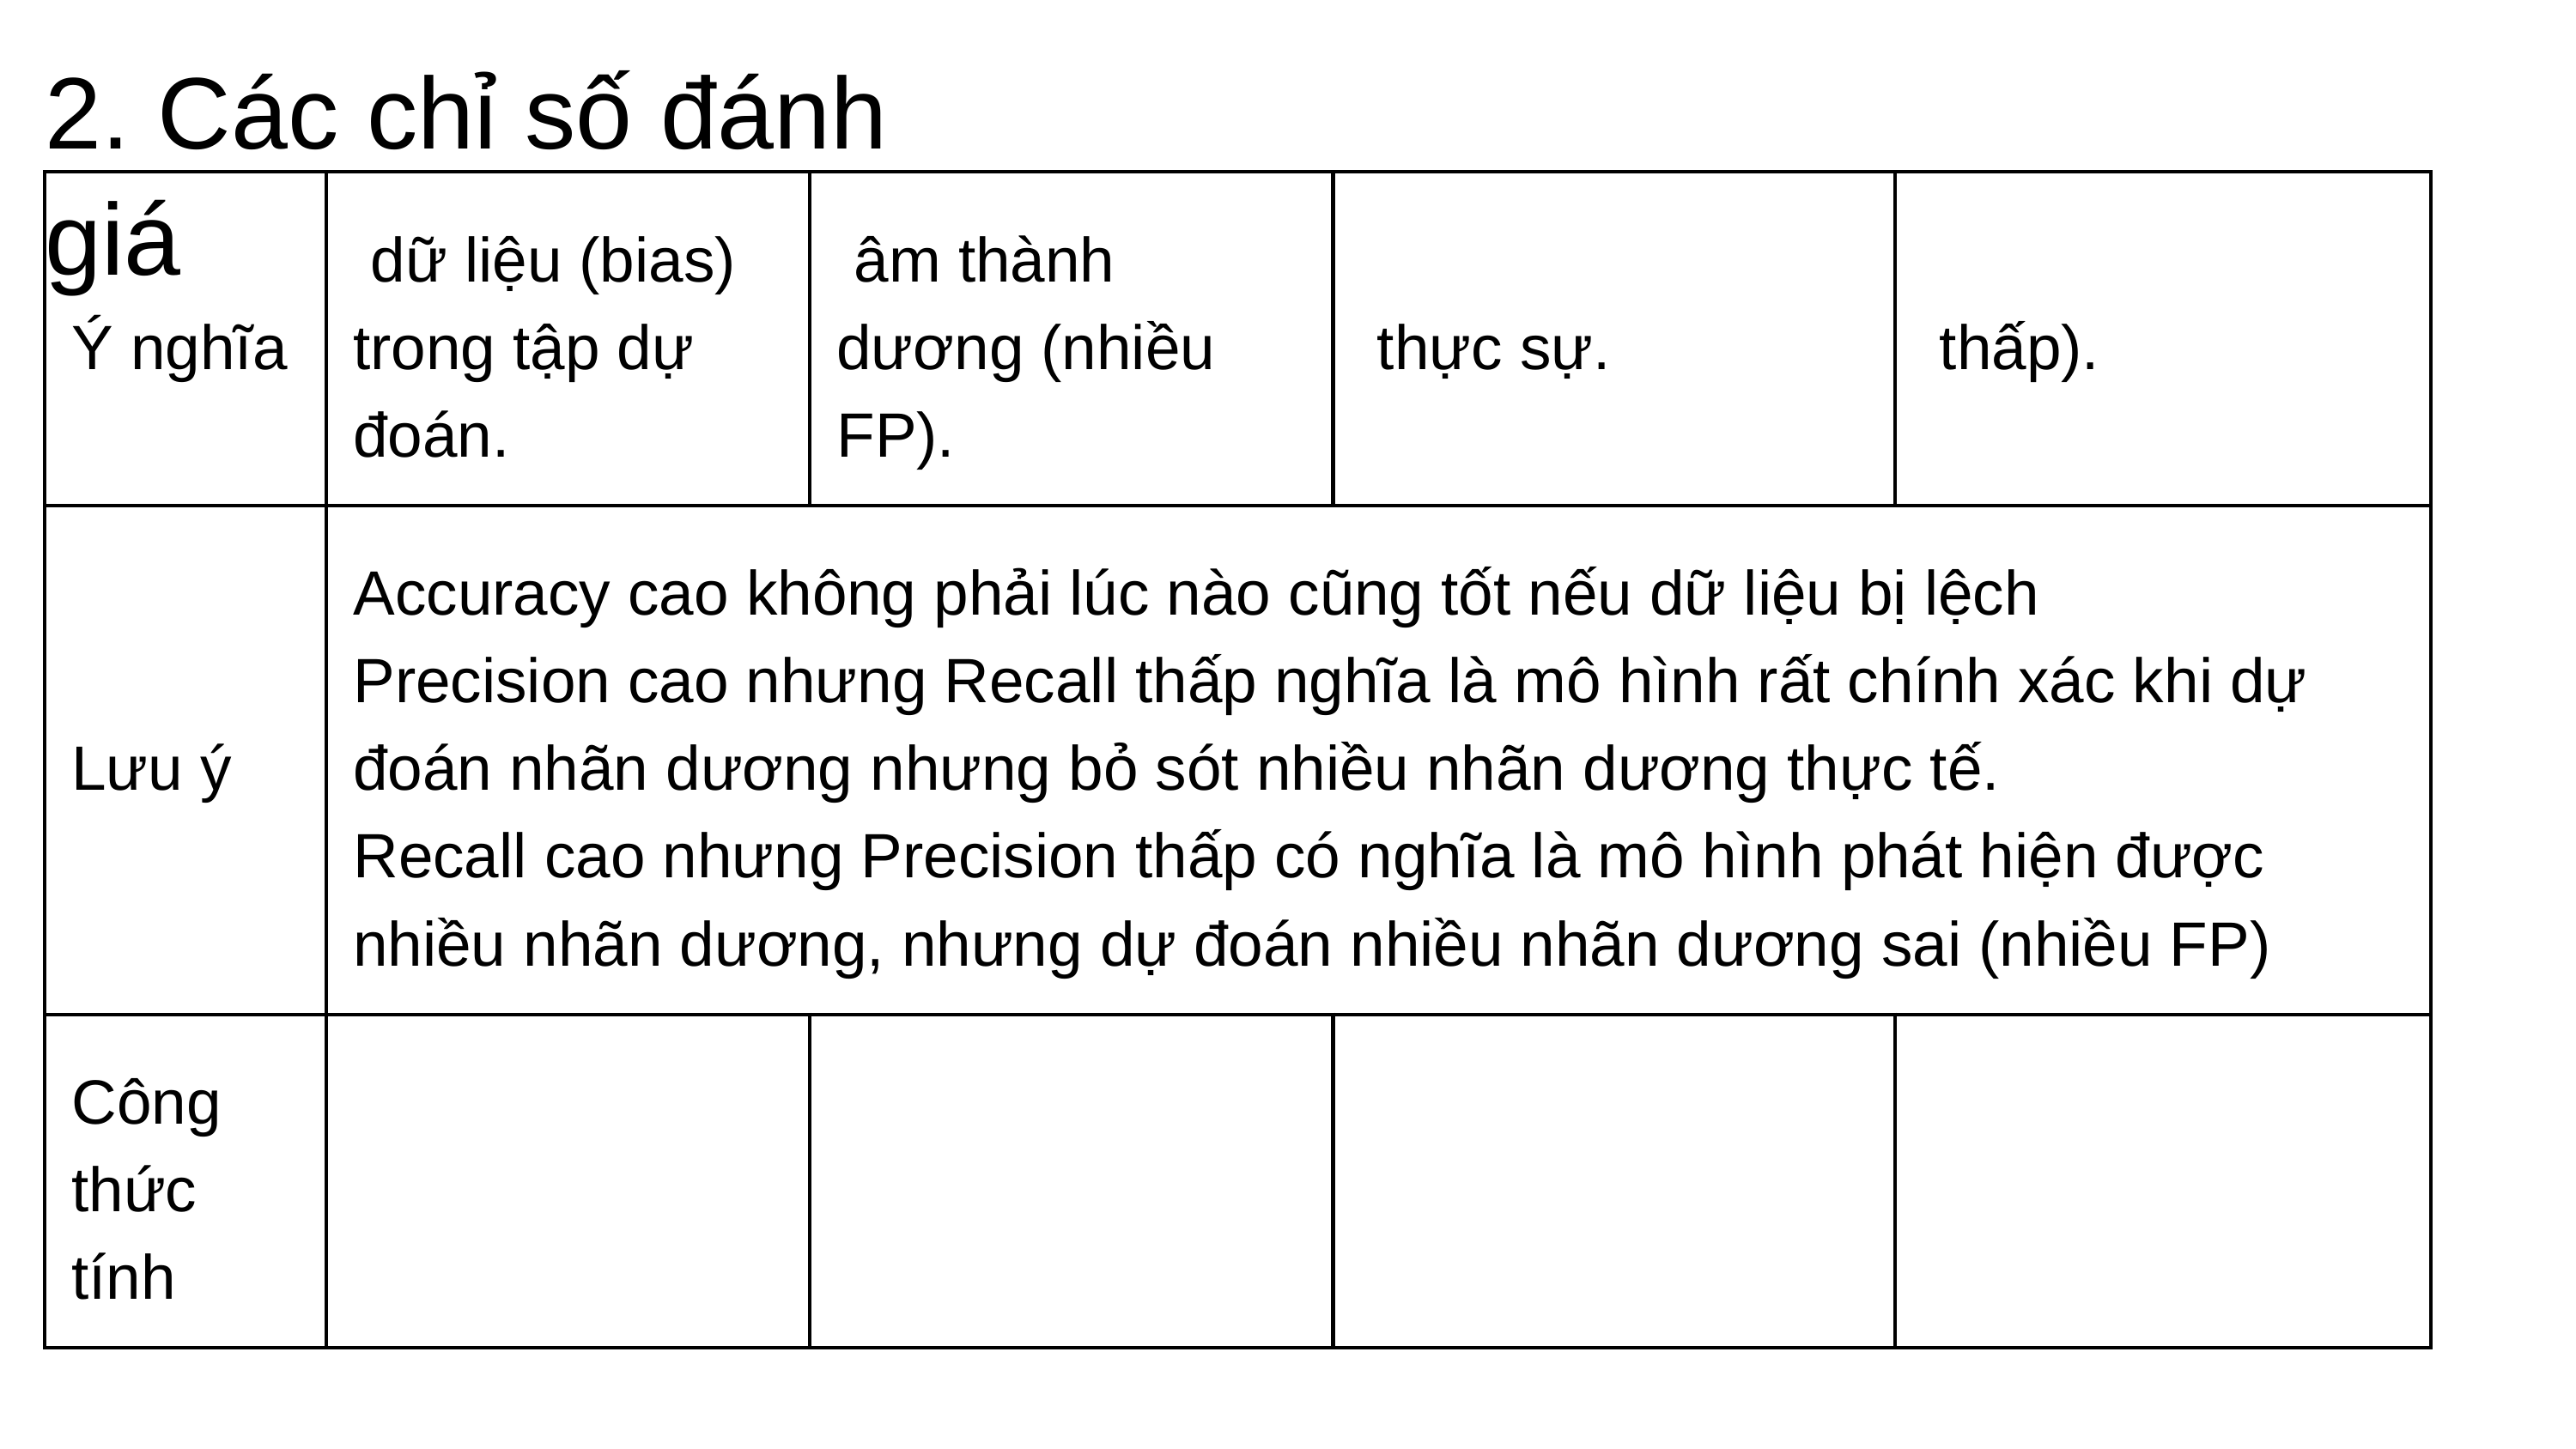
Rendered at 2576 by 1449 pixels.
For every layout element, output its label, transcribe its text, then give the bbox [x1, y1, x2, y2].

table_header âm thành dương (nhiều FP). [811, 173, 1331, 504]
table_cell [811, 1016, 1331, 1346]
table_cell Công thức tính [46, 1016, 325, 1346]
table_cell Lưu ý [46, 507, 325, 1013]
table_header dữ liệu (bias) trong tập dự đoán. [328, 296, 808, 504]
table_cell [328, 1016, 808, 1346]
table_header thực sự. [1335, 173, 1893, 504]
text_box 2. Các chỉ số đánh giá [45, 44, 1053, 296]
table_cell Accuracy cao không phải lúc nào cũng tốt nếu dữ liệu bị lệch Precision cao nhưng Recall thấp nghĩa là mô hình rất chính xác khi dự đoán nhãn dương nhưng bỏ sót nhiều nhãn dương thực tế. Recall cao nhưng Precision thấp có nghĩa là mô hình phát hiện được nhiều nhãn dương, nhưng dự đoán nhiều nhãn dương sai (nhiều FP) [328, 507, 2429, 1013]
table_cell [1897, 1016, 2429, 1346]
table_header thấp). [1897, 173, 2429, 504]
table_cell [1335, 1016, 1893, 1346]
table_header Ý nghĩa [46, 296, 325, 504]
